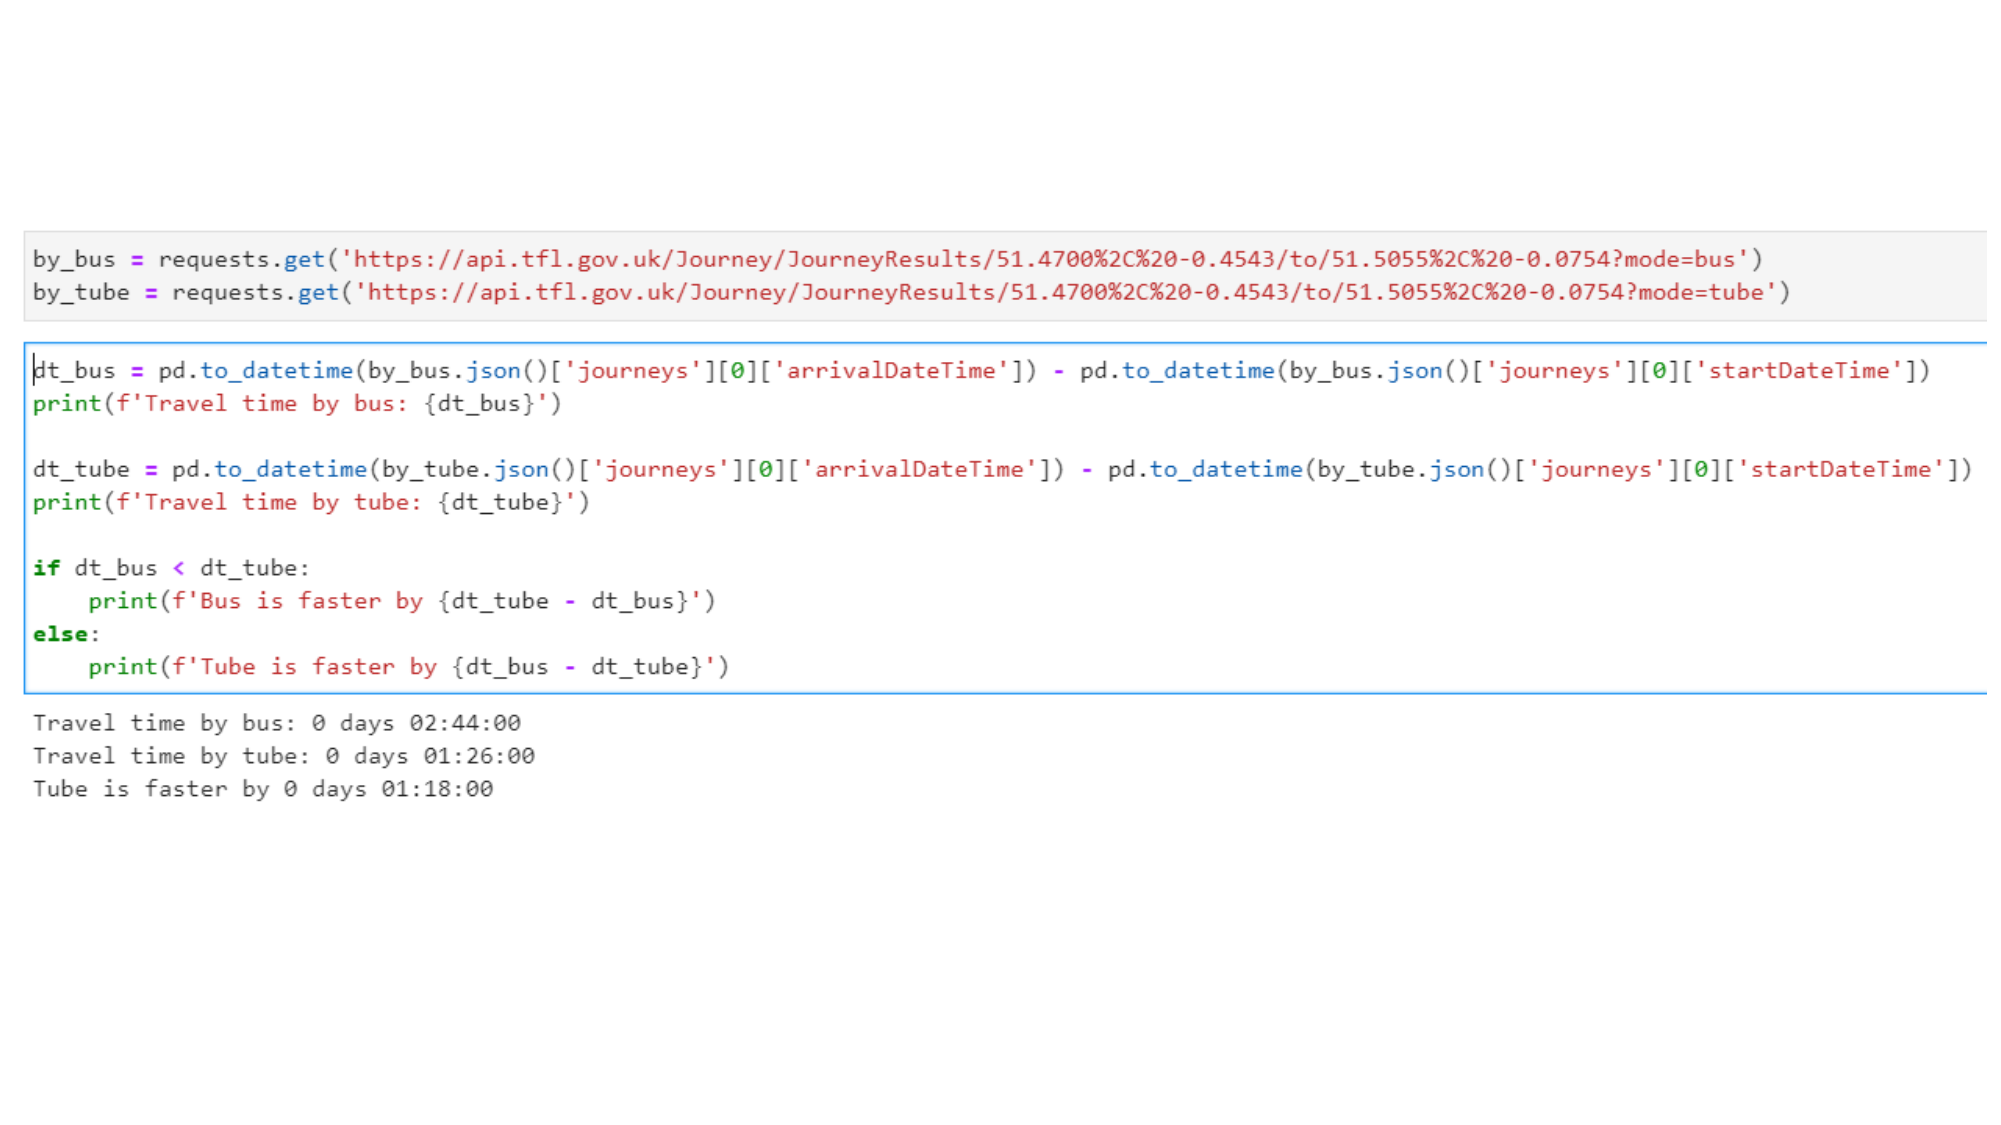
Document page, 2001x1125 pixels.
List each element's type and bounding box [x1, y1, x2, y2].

picture [13, 220, 1987, 806]
